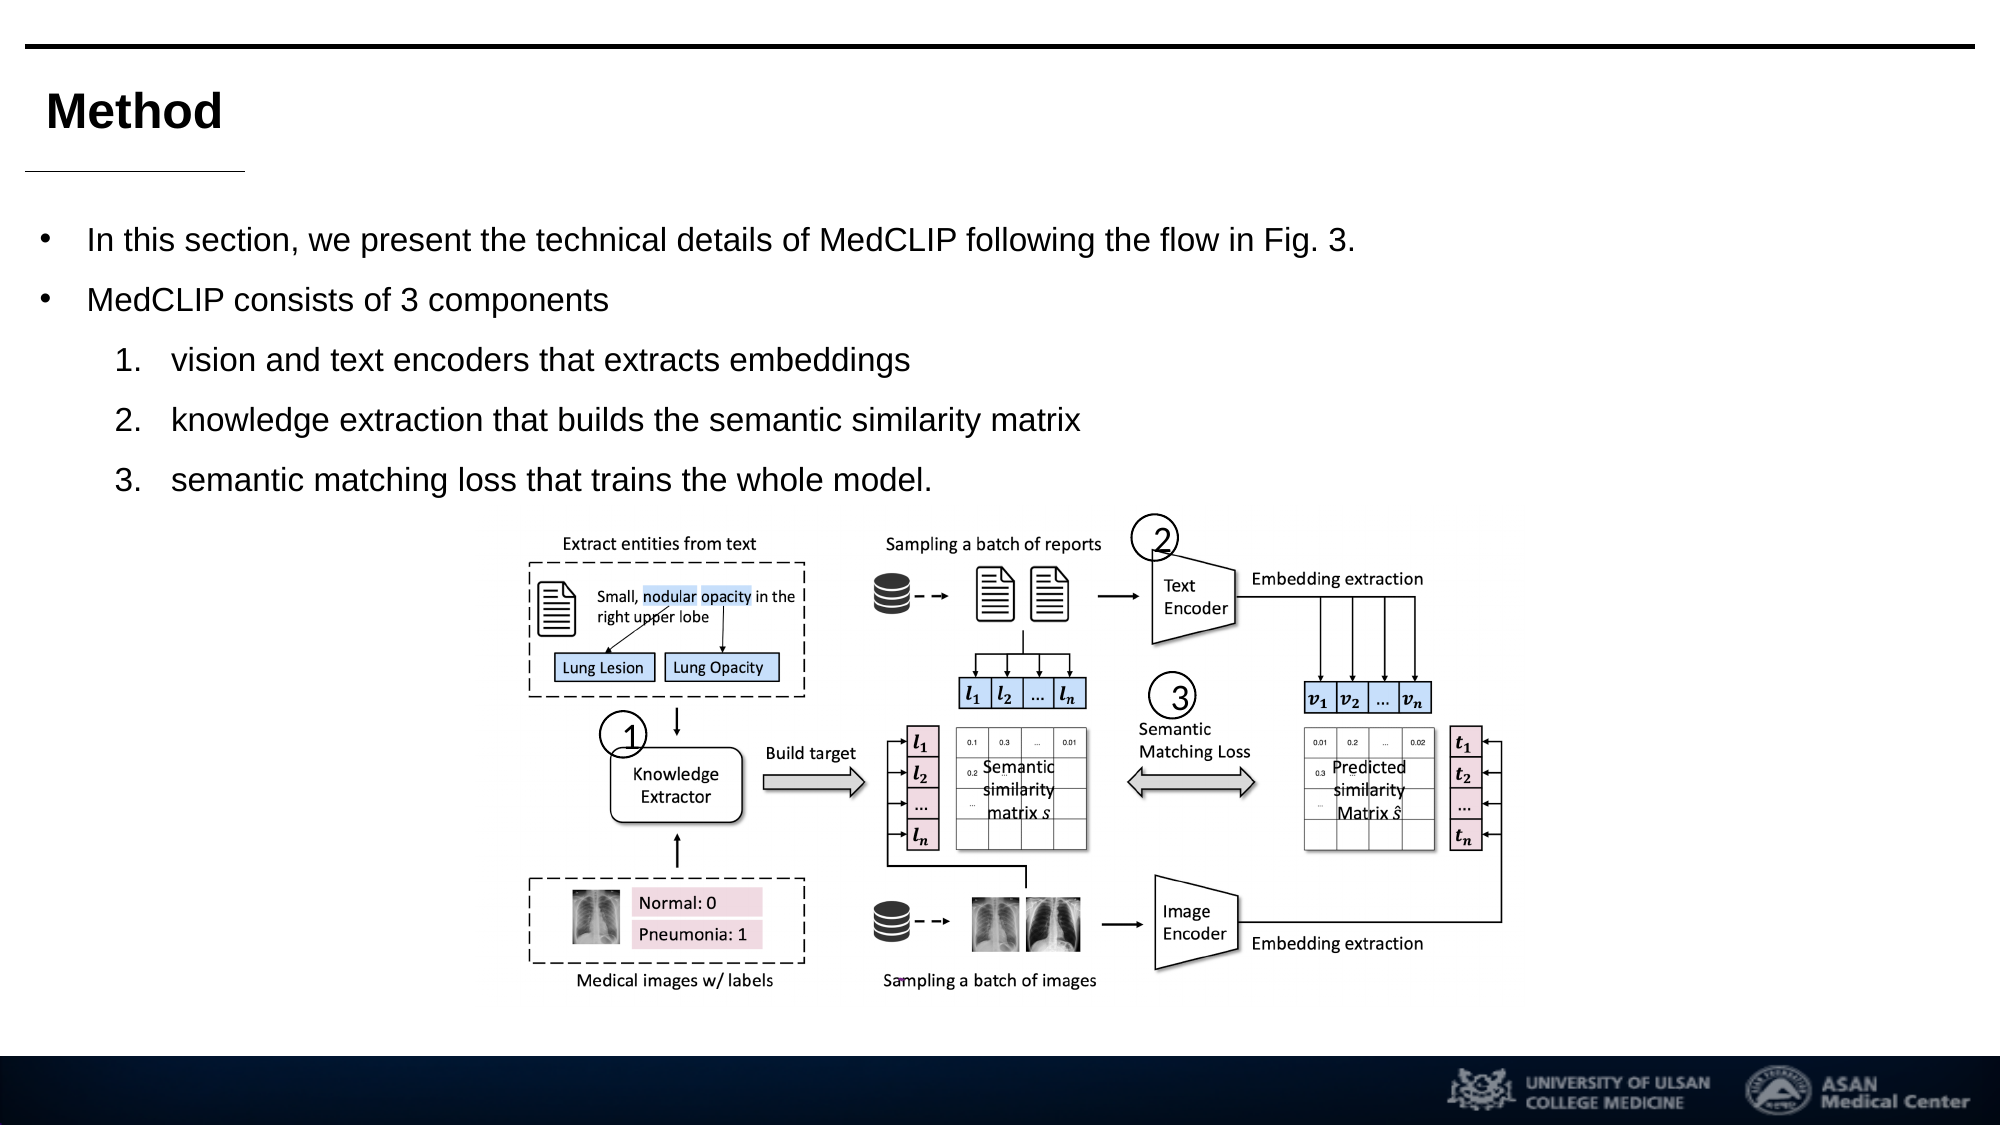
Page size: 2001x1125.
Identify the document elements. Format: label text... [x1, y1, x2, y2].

picture [475, 505, 1525, 1007]
text_box Method [31, 71, 239, 147]
picture [0, 1056, 2000, 1125]
text_box In this section, we present the technical details of MedCLIP following the flow in Fig. 3. MedCLIP consists of 3 components vision and text encoders that extracts embeddings knowledge extraction that builds the semantic similarity matrix semantic matching loss that trains the whole model. [24, 191, 1975, 506]
